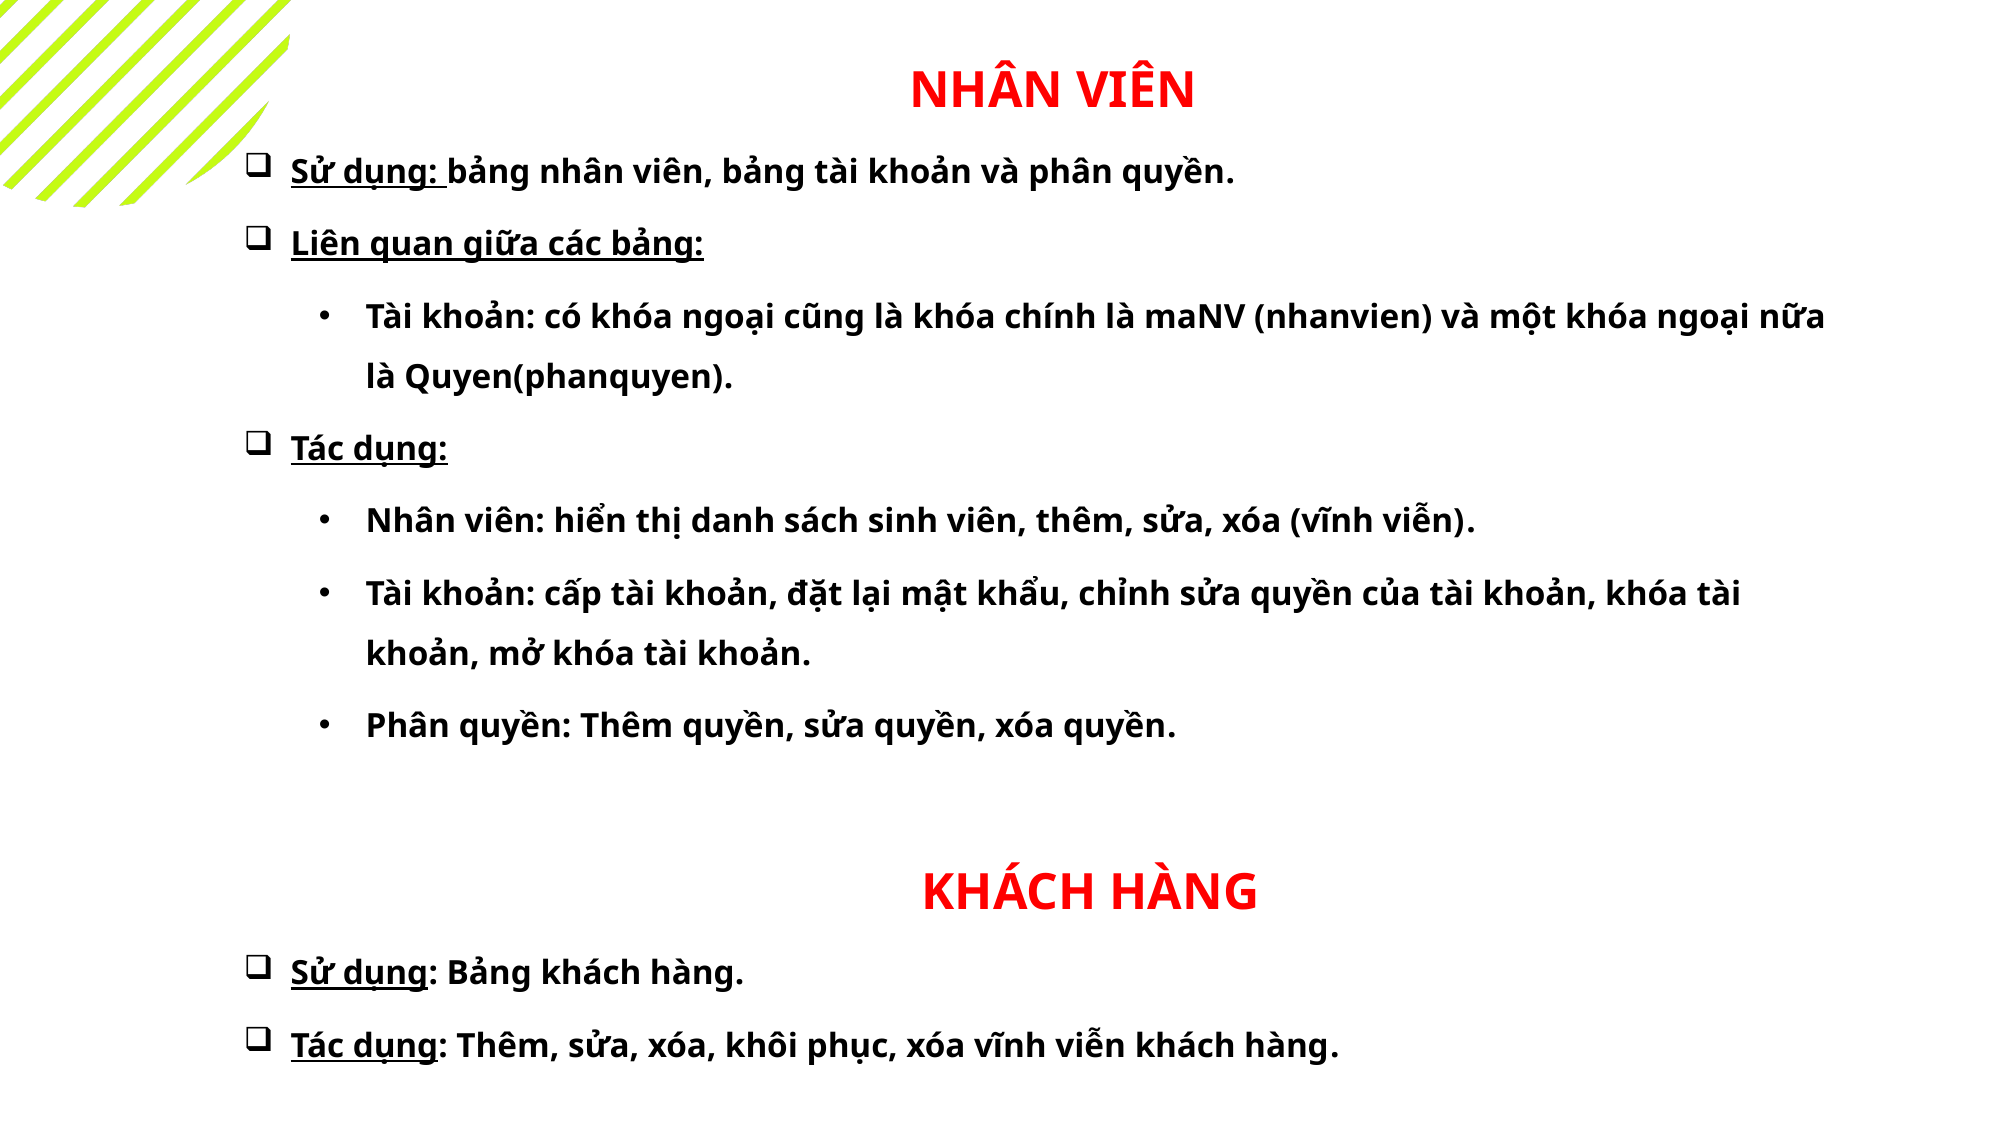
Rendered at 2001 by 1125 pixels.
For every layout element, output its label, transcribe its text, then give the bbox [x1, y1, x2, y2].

text_box NHÂN VIÊN Sử dụng: bảng nhân viên, bảng tài khoản và phân quyền. Liên quan giữa các bảng: Tài khoản: có khóa ngoại cũng là khóa chính là maNV (nhanvien) và một khóa ngoại nữa là Quyen(phanquyen). Tác dụng: Nhân viên: hiển thị danh sách sinh viên, thêm, sửa, xóa (vĩnh viễn). Tài khoản: cấp tài khoản, đặt lại mật khẩu, chỉnh sửa quyền của tài khoản, khóa tài khoản, mở khóa tài khoản. Phân quyền: Thêm quyền, sửa quyền, xóa quyền. KHÁCH HÀNG Sử dụng: Bảng khách hàng. Tác dụng: Thêm, sửa, xóa, khôi phục, xóa vĩnh viễn khách hàng. [229, 20, 1878, 1125]
picture [0, 0, 308, 224]
